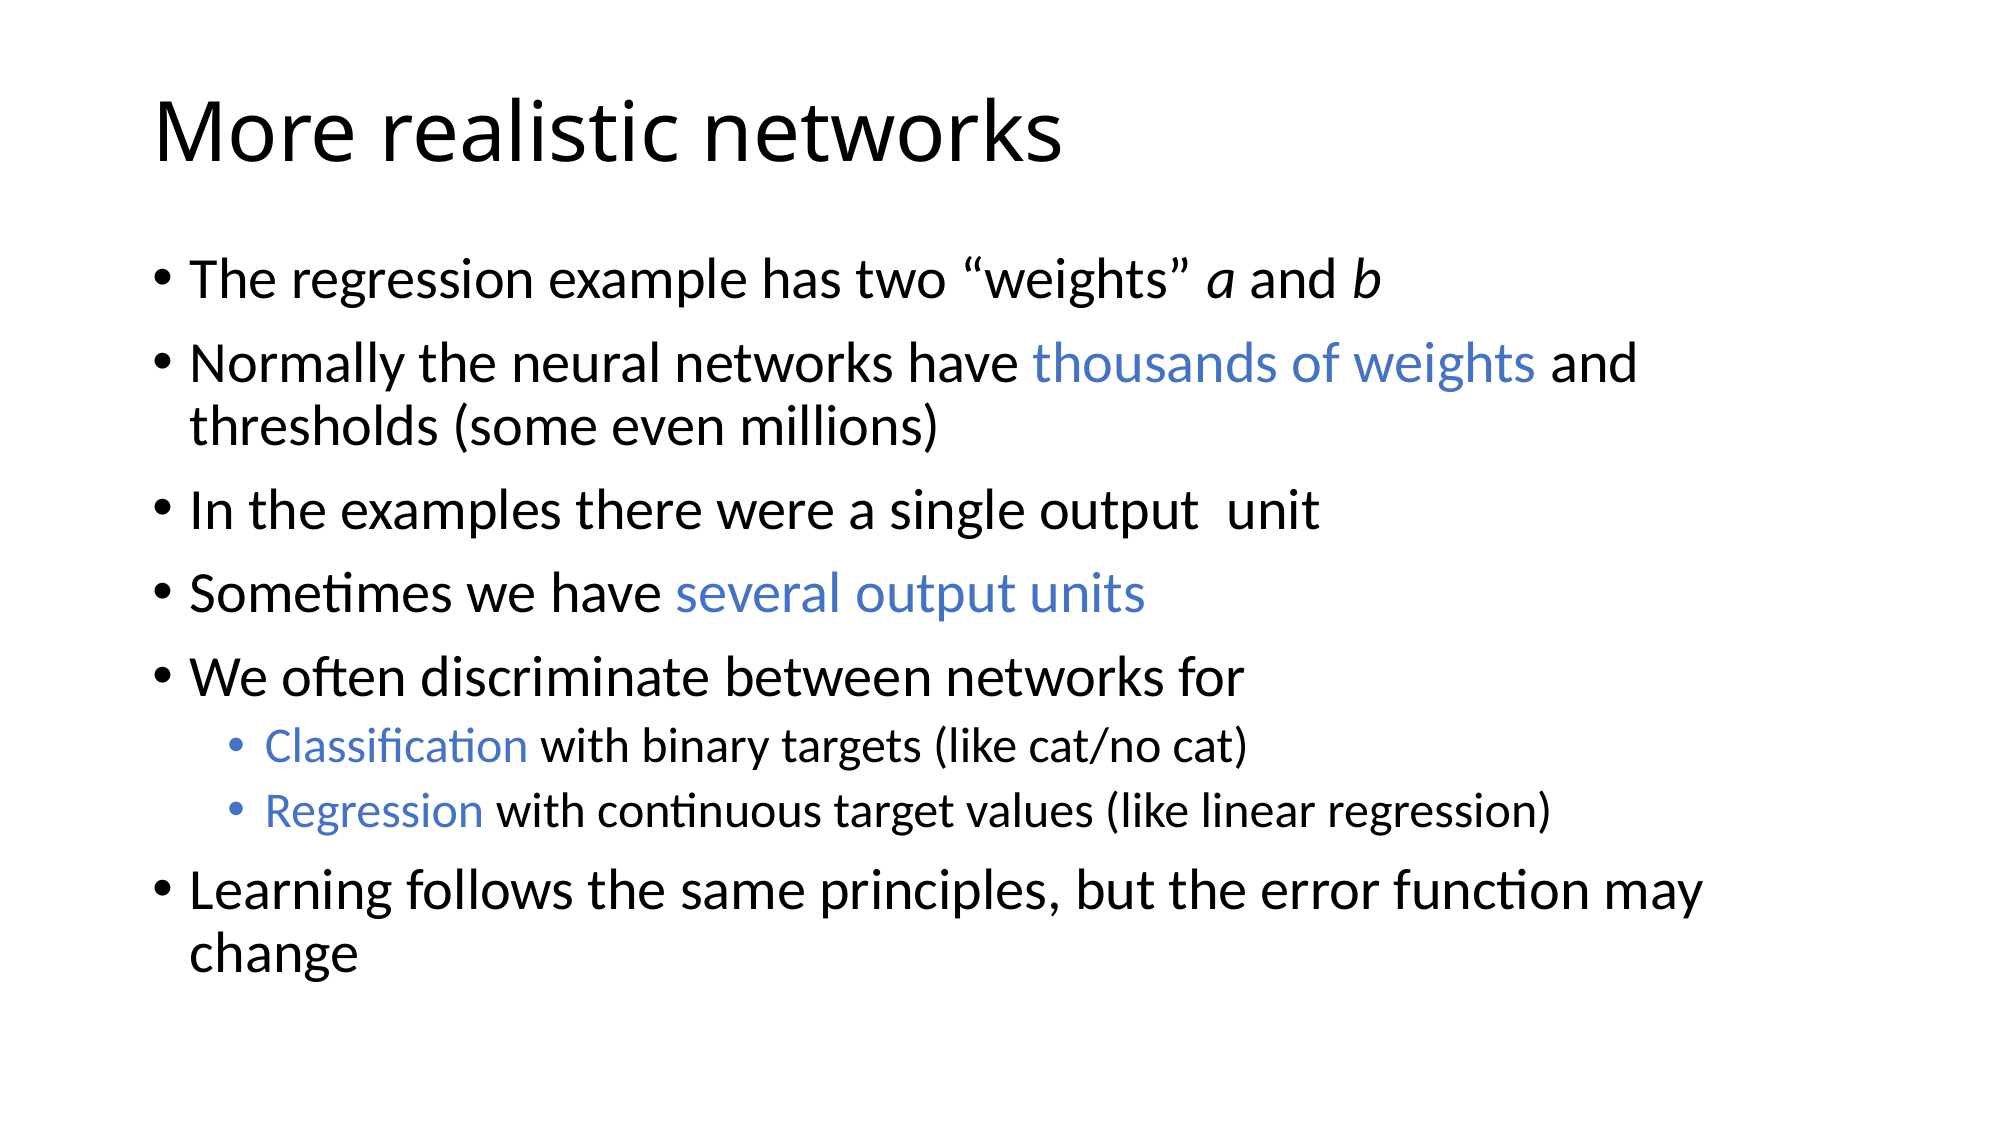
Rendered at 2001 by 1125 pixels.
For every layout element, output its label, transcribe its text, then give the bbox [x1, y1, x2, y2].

list The regression example has two “weights” a and b Normally the neural networks have thousands of weights and thresholds (some even millions) In the examples there were a single output unit Sometimes we have several output units We often discriminate between networks for Classification with binary targets (like cat/no cat) Regression with continuous target values (like linear regression) Learning follows the same principles, but the error function may change [137, 240, 1863, 1014]
title More realistic networks [137, 59, 1863, 210]
